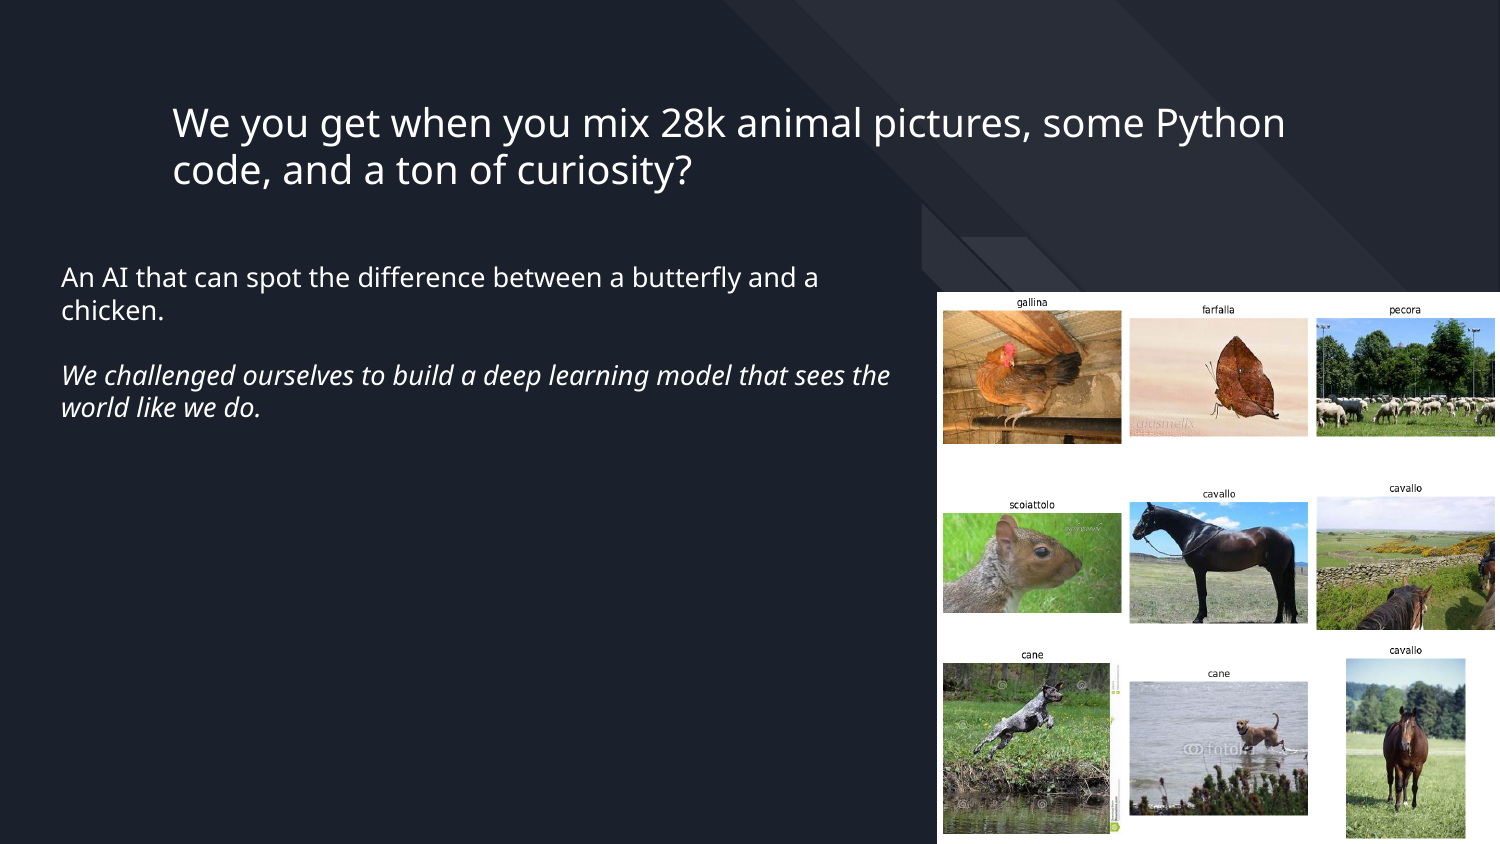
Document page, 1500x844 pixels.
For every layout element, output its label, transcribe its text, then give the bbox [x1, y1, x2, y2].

text_box An AI that can spot the difference between a butterfly and a chicken. We challenged ourselves to build a deep learning model that sees the world like we do. [46, 245, 938, 438]
picture [937, 292, 1500, 844]
text_box We you get when you mix 28k animal pictures, some Python code, and a ton of curiosity? [157, 82, 1322, 238]
